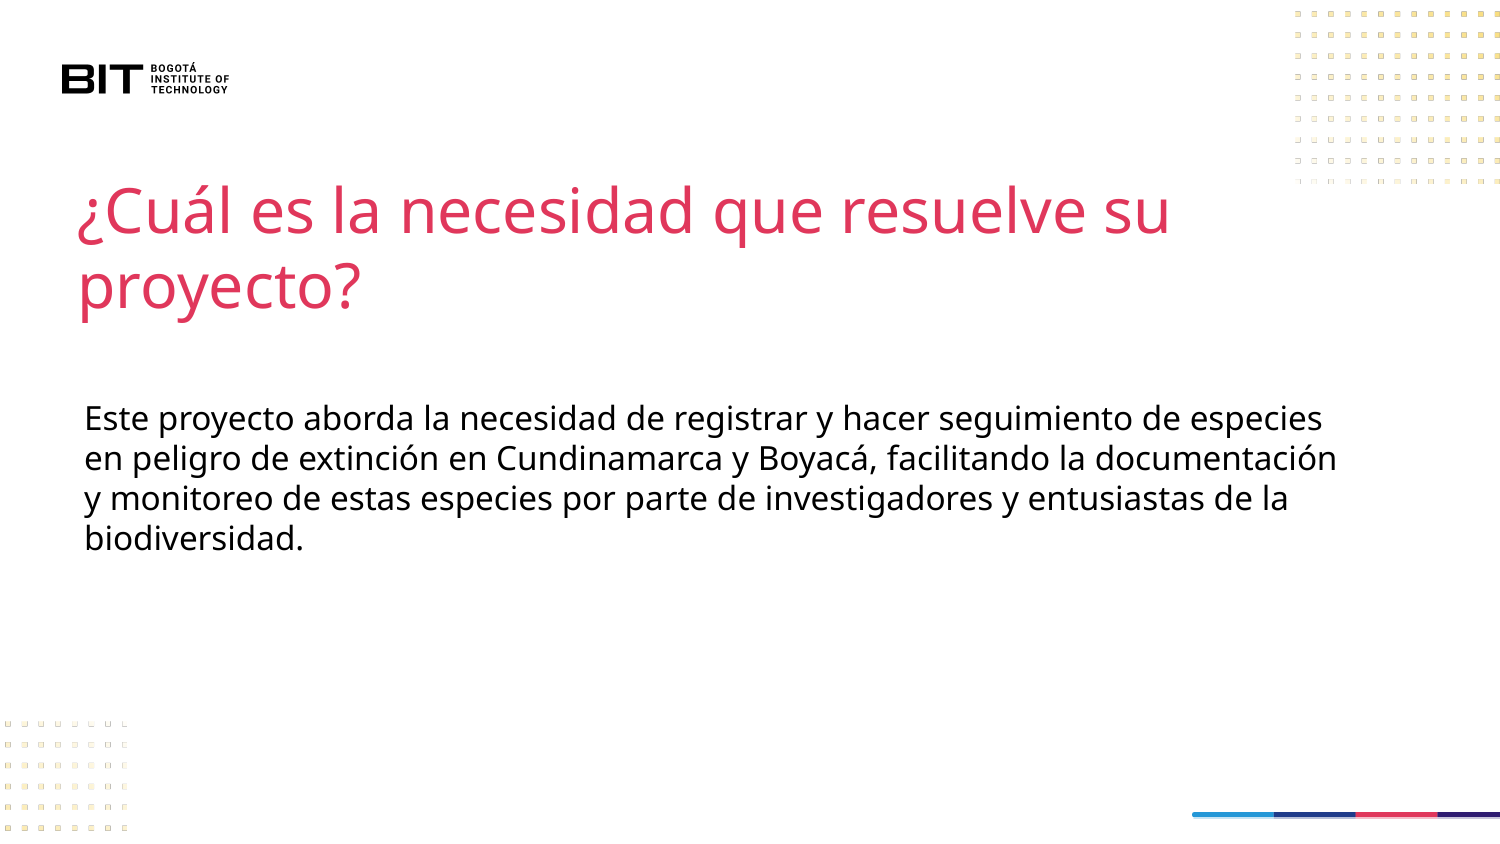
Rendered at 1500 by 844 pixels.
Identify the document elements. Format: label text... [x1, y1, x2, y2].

picture [0, 722, 168, 844]
title Este proyecto aborda la necesidad de registrar y hacer seguimiento de especies en peligro de extinción en Cundinamarca y Boyacá, facilitando la documentación y monitoreo de estas especies por parte de investigadores y entusiastas de la biodiversidad. [69, 382, 1357, 573]
picture [1192, 812, 1500, 819]
text_box ¿Cuál es la necesidad que resuelve su proyecto? [62, 156, 1420, 337]
picture [1254, 0, 1500, 184]
picture [62, 62, 229, 95]
